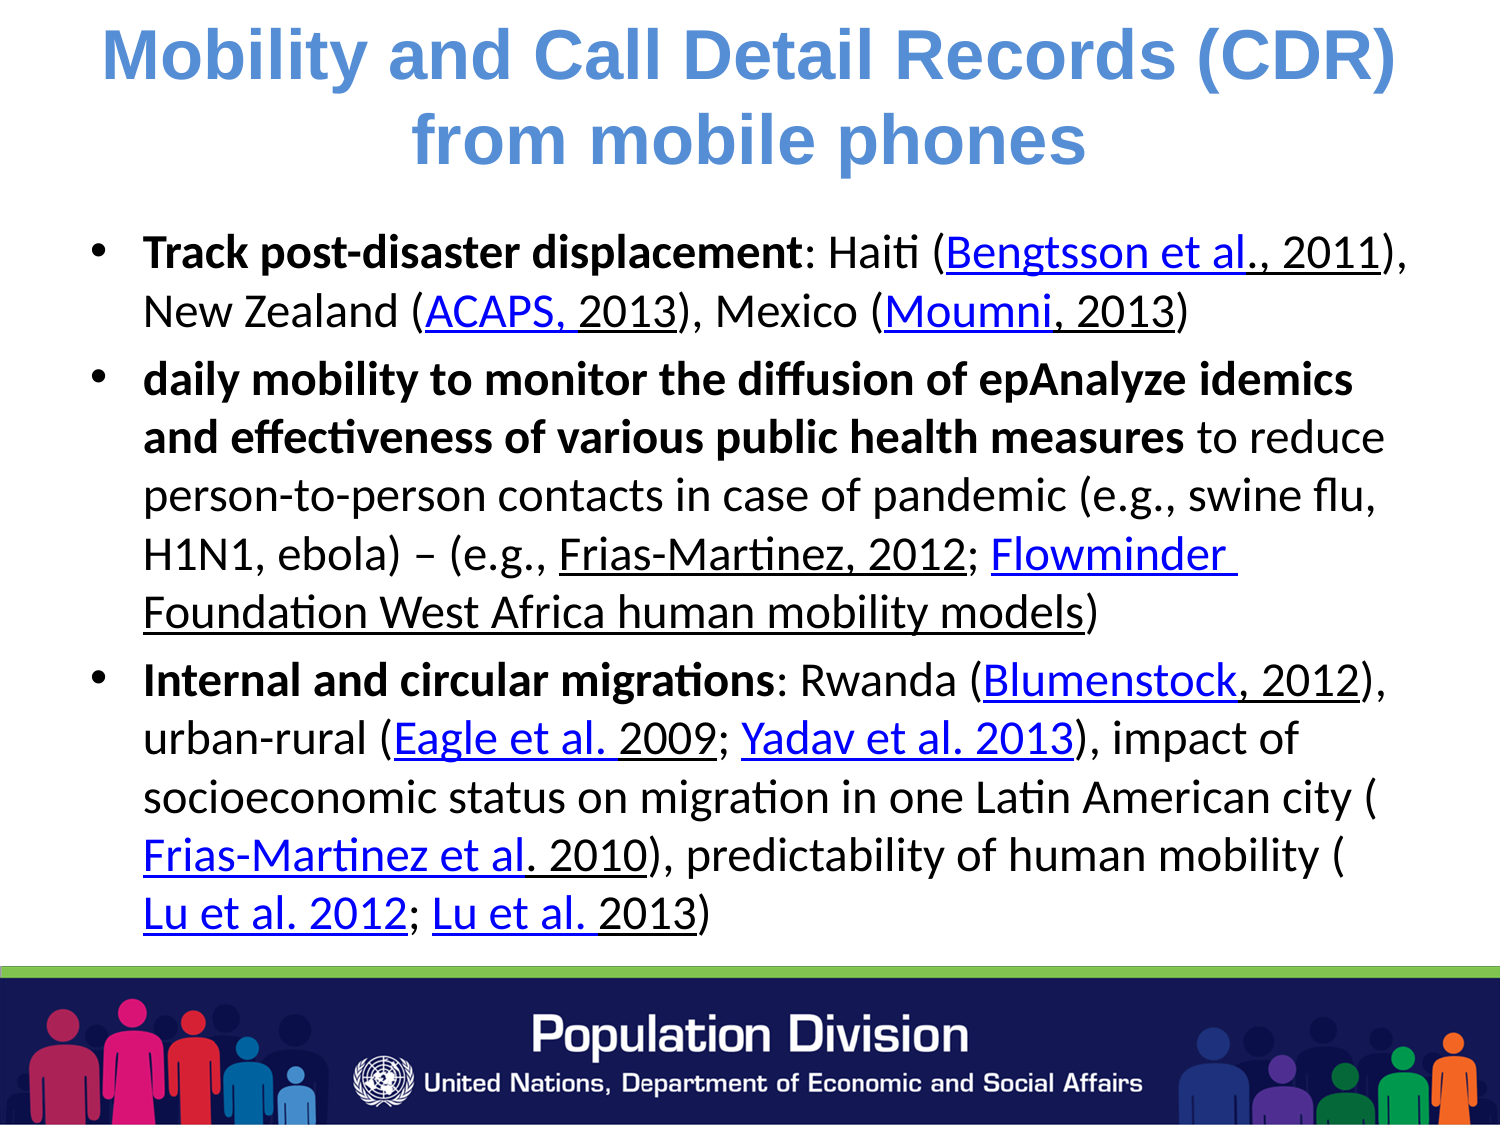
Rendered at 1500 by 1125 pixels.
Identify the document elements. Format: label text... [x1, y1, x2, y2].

list Track post-disaster displacement: Haiti (Bengtsson et al., 2011), New Zealand (ACAPS, 2013), Mexico (Moumni, 2013) daily mobility to monitor the diffusion of epAnalyze idemics and effectiveness of various public health measures to reduce person-to-person contacts in case of pandemic (e.g., swine flu, H1N1, ebola) – (e.g., Frias-Martinez, 2012; Flowminder Foundation West Africa human mobility models) Internal and circular migrations: Rwanda (Blumenstock, 2012), urban-rural (Eagle et al. 2009; Yadav et al. 2013), impact of socioeconomic status on migration in one Latin American city (Frias-Martinez et al. 2010), predictability of human mobility (Lu et al. 2012; Lu et al. 2013) [75, 212, 1425, 963]
title Mobility and Call Detail Records (CDR) from mobile phones [75, 0, 1425, 188]
picture [0, 966, 1500, 1125]
